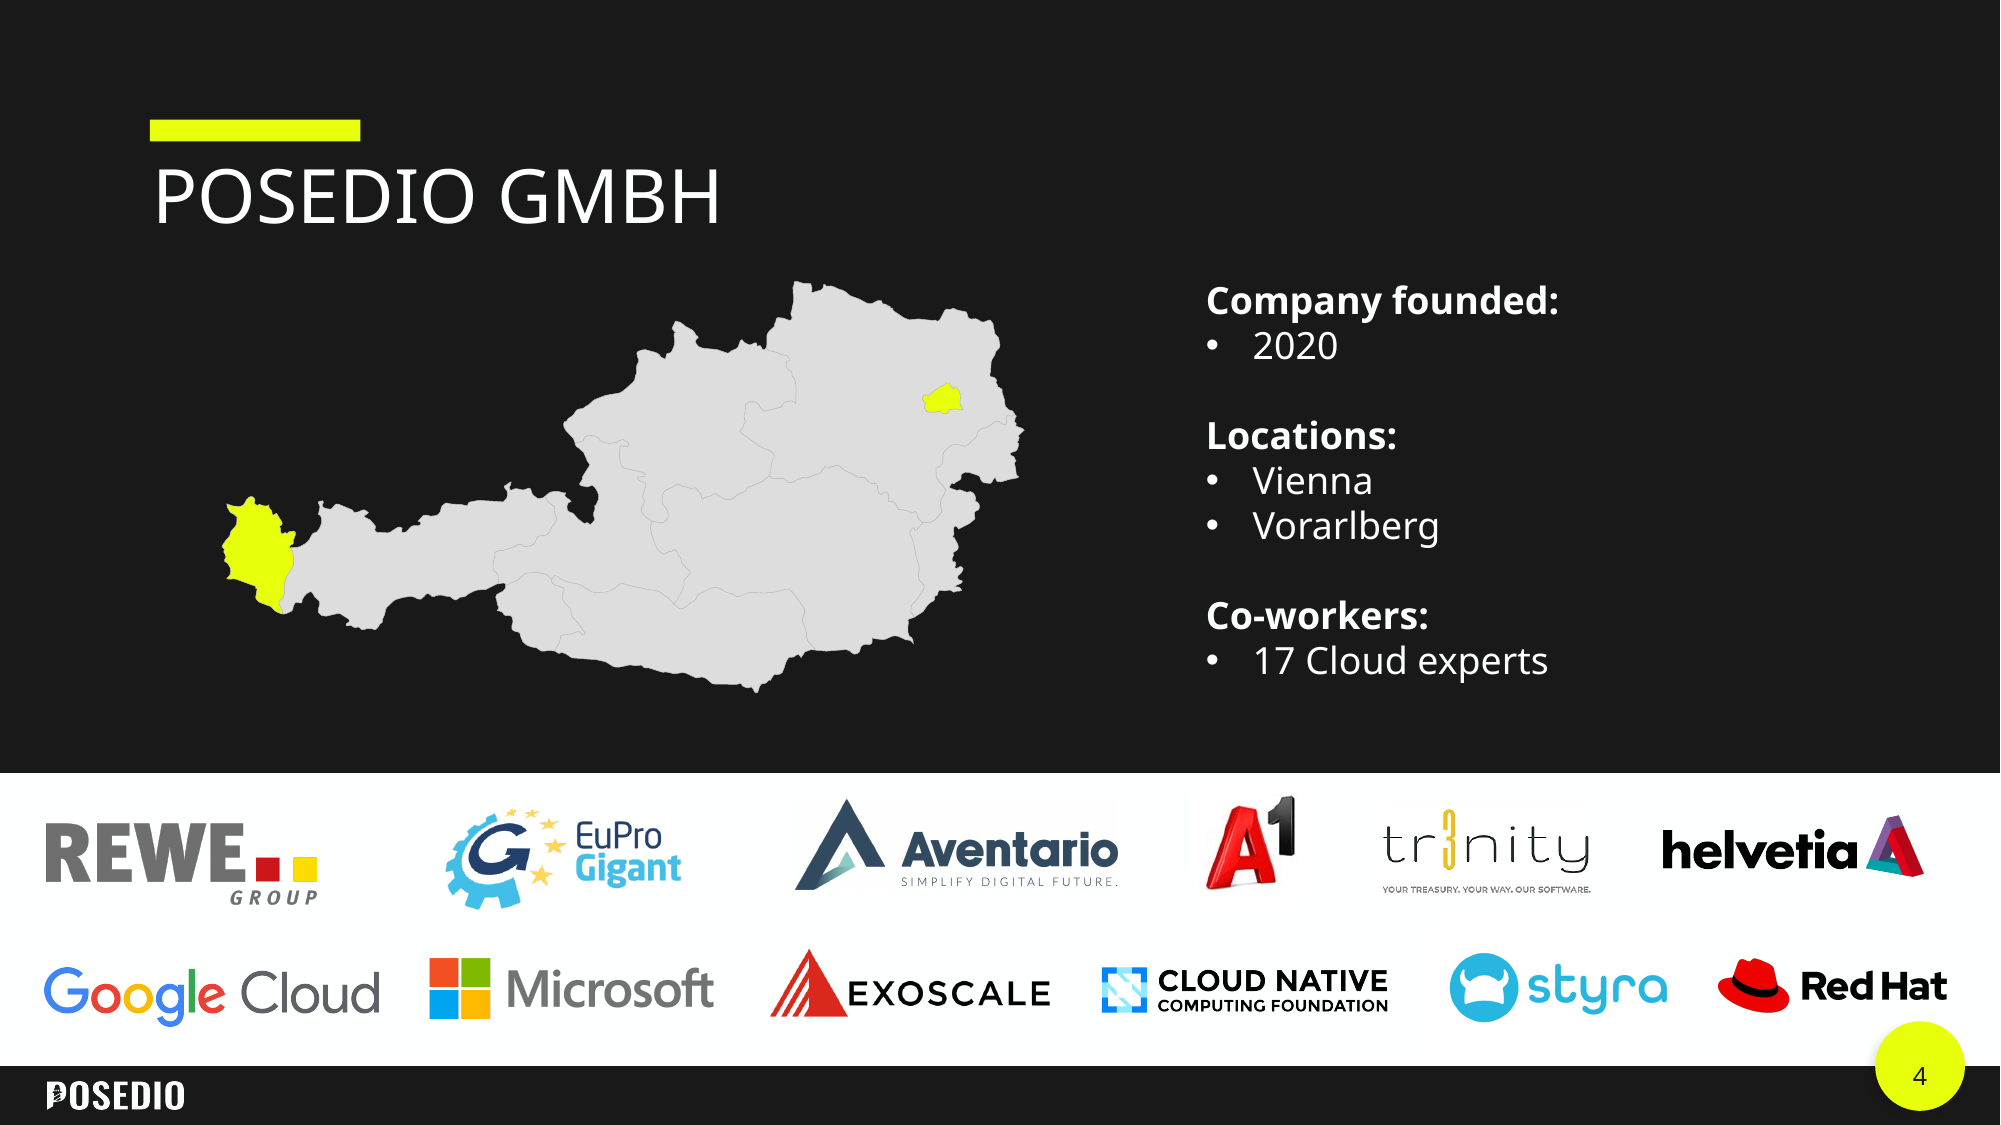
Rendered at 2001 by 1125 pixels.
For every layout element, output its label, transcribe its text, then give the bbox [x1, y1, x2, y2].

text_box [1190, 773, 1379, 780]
picture [0, 530, 2000, 1119]
text_box Company founded: 2020 Locations: Vienna Vorarlberg Co-workers: 17 Cloud experts [1190, 269, 1792, 530]
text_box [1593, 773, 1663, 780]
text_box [221, 281, 1025, 694]
title POSEDIO GMbH [137, 141, 1863, 248]
